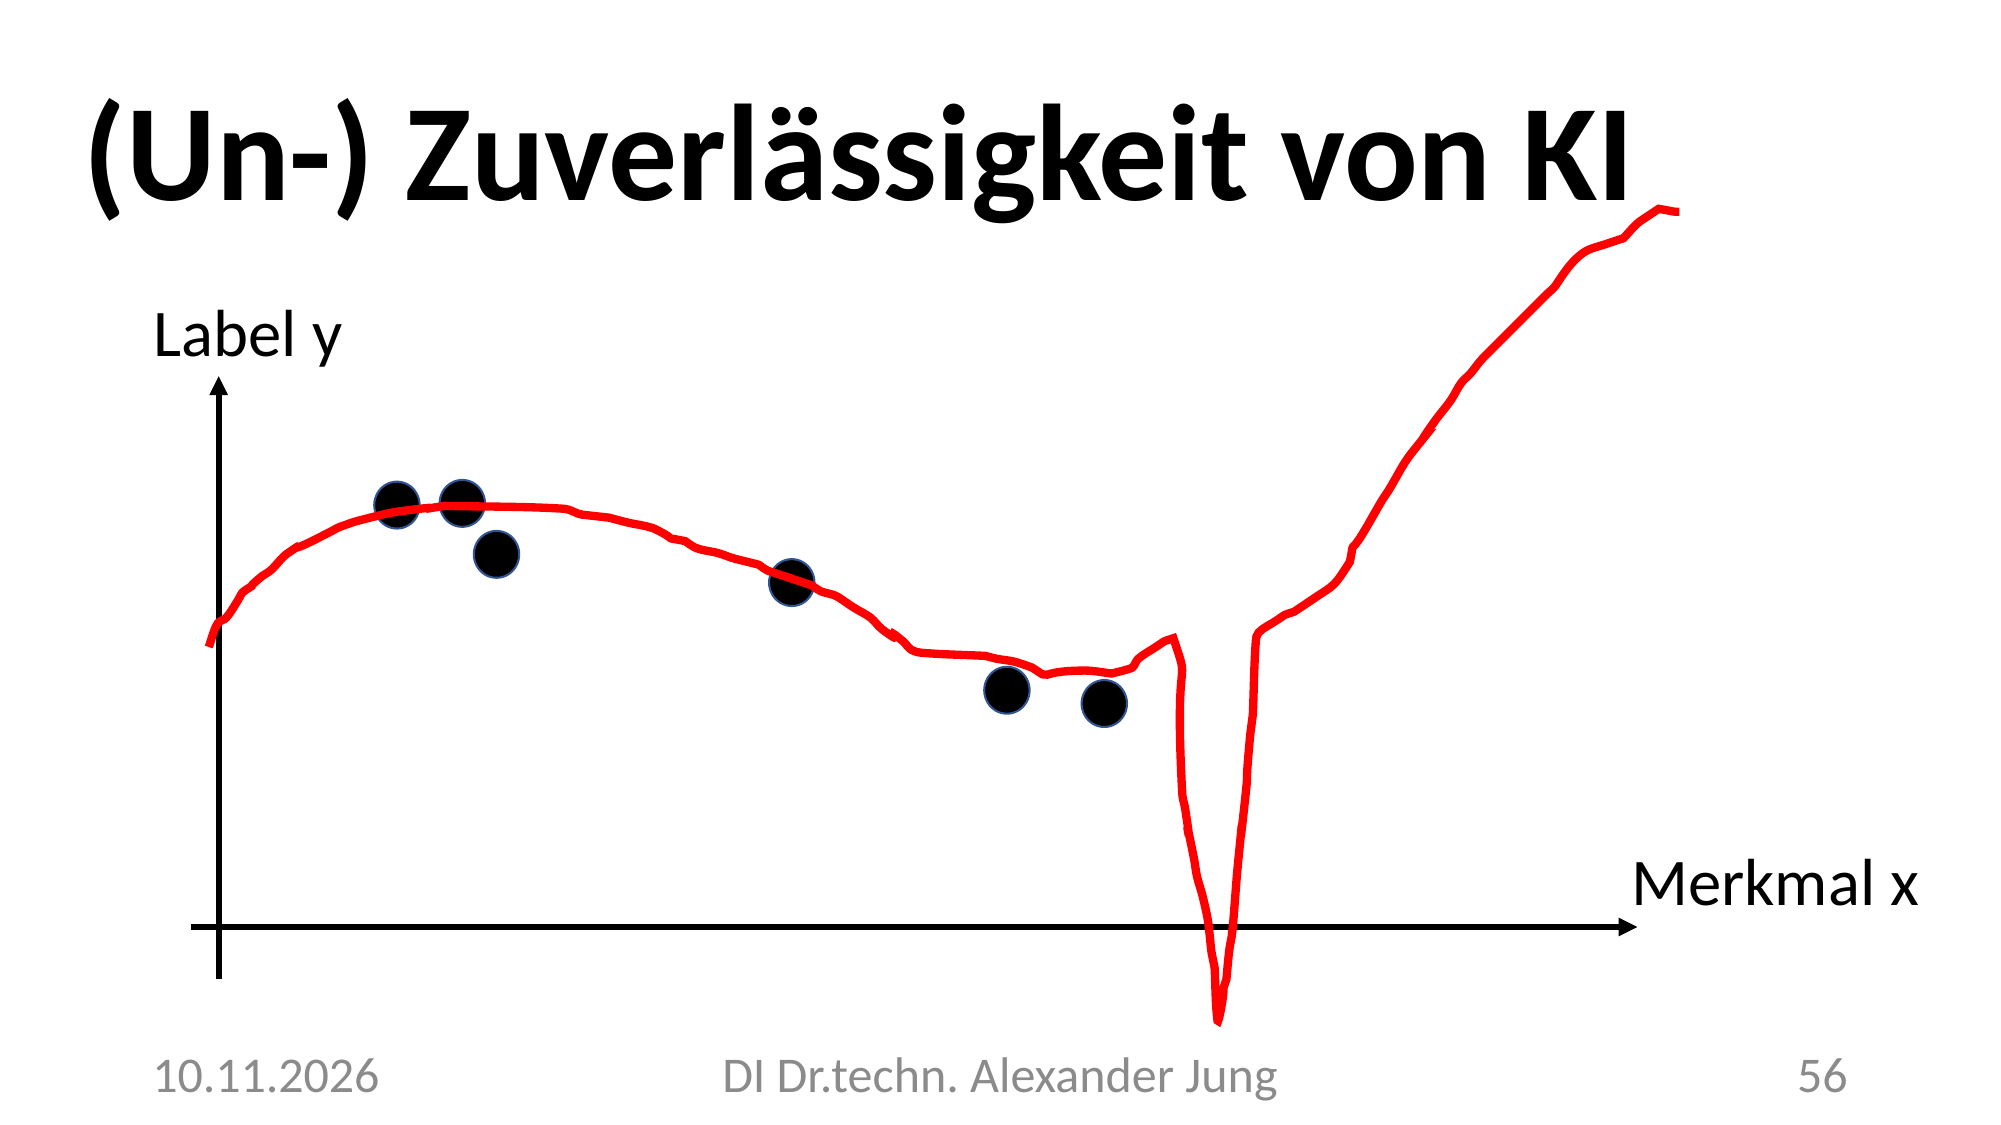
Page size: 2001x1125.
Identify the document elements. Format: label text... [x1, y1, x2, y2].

text_box [1207, 928, 1234, 1023]
text_box [207, 621, 218, 648]
slide_number 56 [1412, 1042, 1863, 1103]
text_box [983, 665, 1031, 715]
footer DI Dr.techn. Alexander Jung [662, 1042, 1338, 1103]
text_box Merkmal x [1616, 831, 1935, 926]
text_box [373, 480, 421, 515]
text_box Label y [138, 281, 358, 377]
title (Un-) Zuverlässigkeit von KI [68, 0, 1820, 341]
text_box [219, 207, 1680, 926]
text_box [768, 573, 815, 608]
text_box [438, 478, 487, 505]
text_box [1080, 679, 1129, 729]
text_box [476, 555, 521, 579]
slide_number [137, 1042, 588, 1103]
